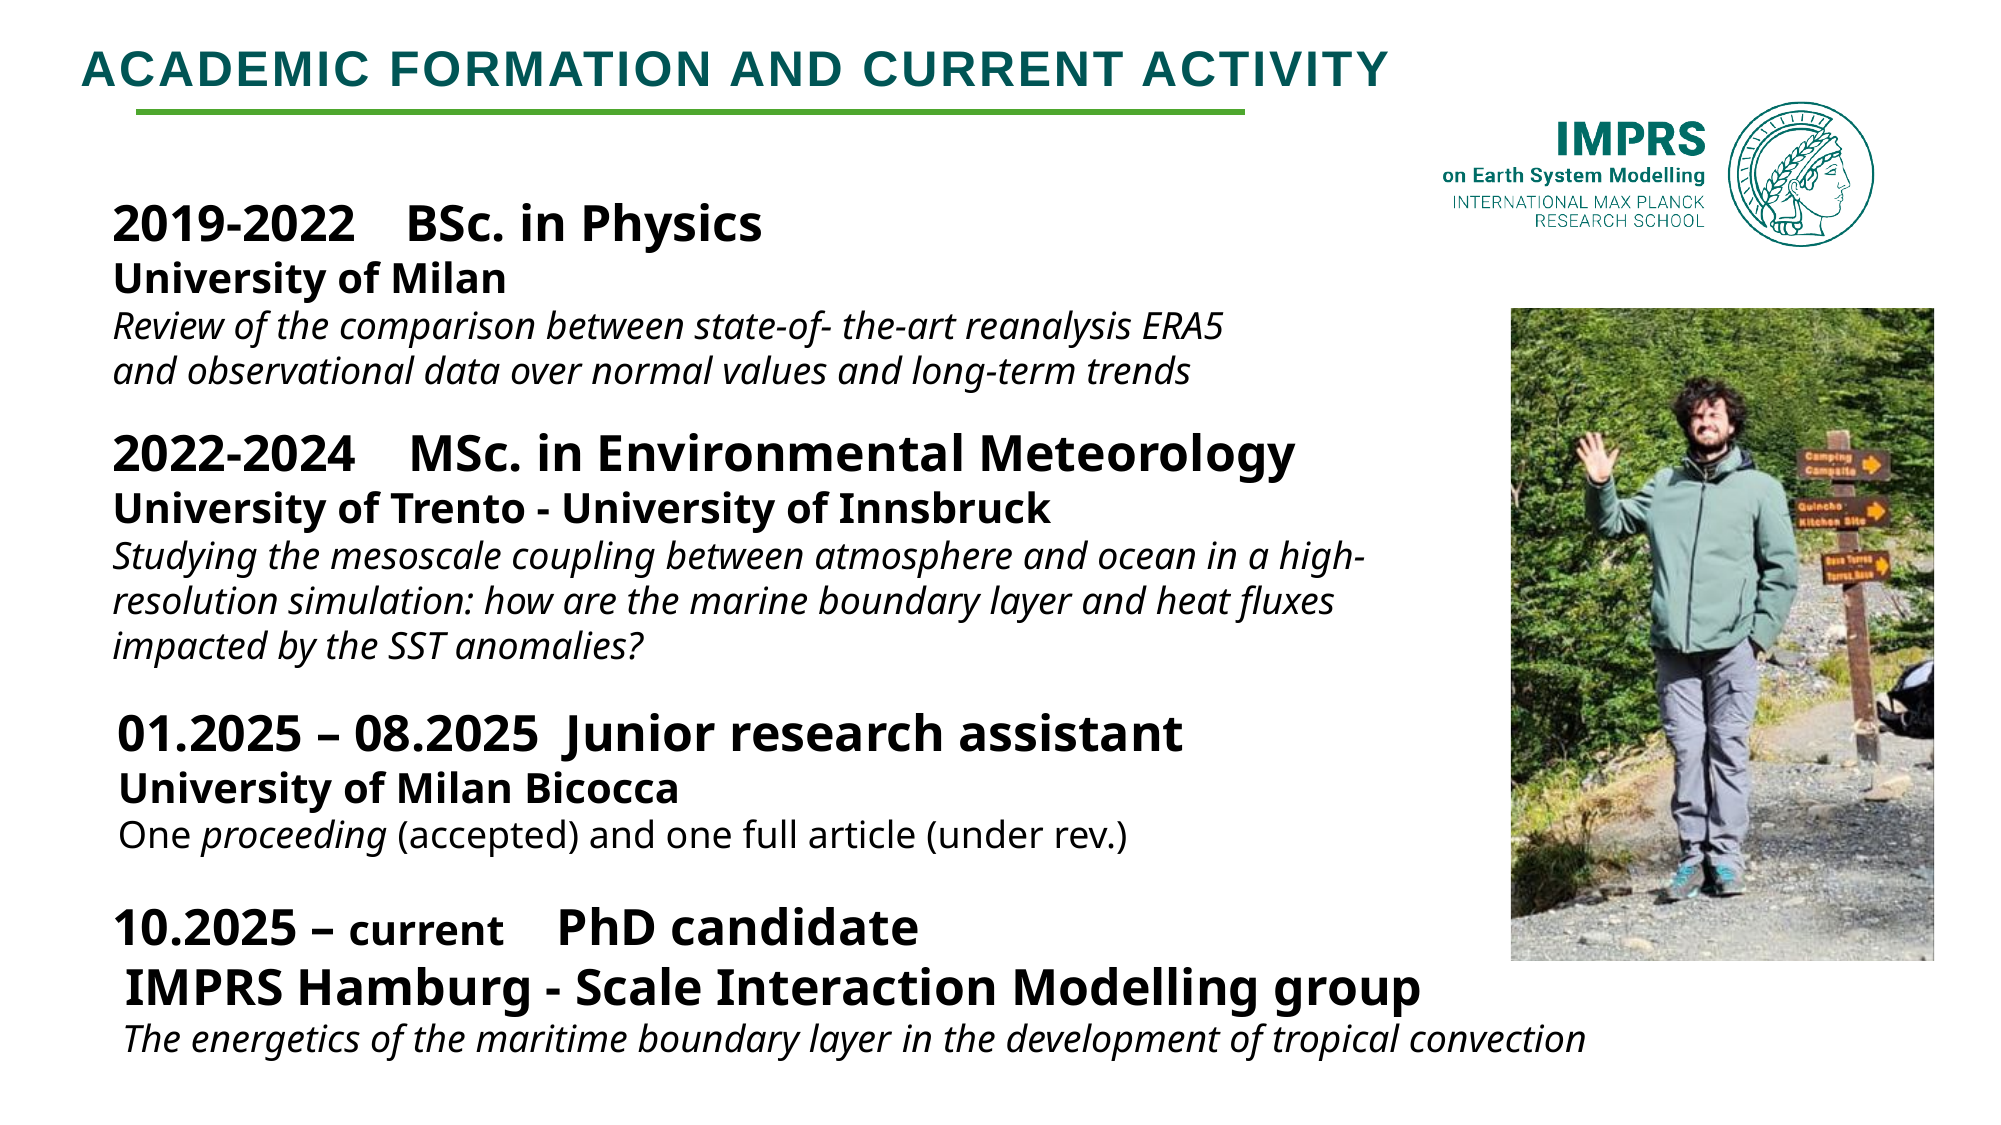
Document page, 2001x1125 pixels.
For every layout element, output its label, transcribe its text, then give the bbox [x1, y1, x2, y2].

picture [1510, 307, 1935, 961]
text_box 01.2025 – 08.2025 Junior research assistant University of Milan Bicocca One proceeding (accepted) and one full article (under rev.) [103, 693, 1510, 864]
text_box 2019-2022 BSc. in Physics University of Milan Review of the comparison between state-of- the-art reanalysis ERA5 and observational data over normal values and long-term trends [97, 273, 1295, 400]
text_box 2022-2024 MSc. in Environmental Meteorology University of Trento - University of Innsbruck Studying the mesoscale coupling between atmosphere and ocean in a high-resolution simulation: how are the marine boundary layer and heat fluxes impacted by the SST anomalies? [97, 414, 1387, 675]
text_box 10.2025 – current PhD candidate IMPRS Hamburg - Scale Interaction Modelling group The energetics of the maritime boundary layer in the development of tropical convection [97, 887, 1908, 1068]
text_box Academic formation and current activity [80, 41, 1770, 273]
picture [1416, 85, 1899, 263]
